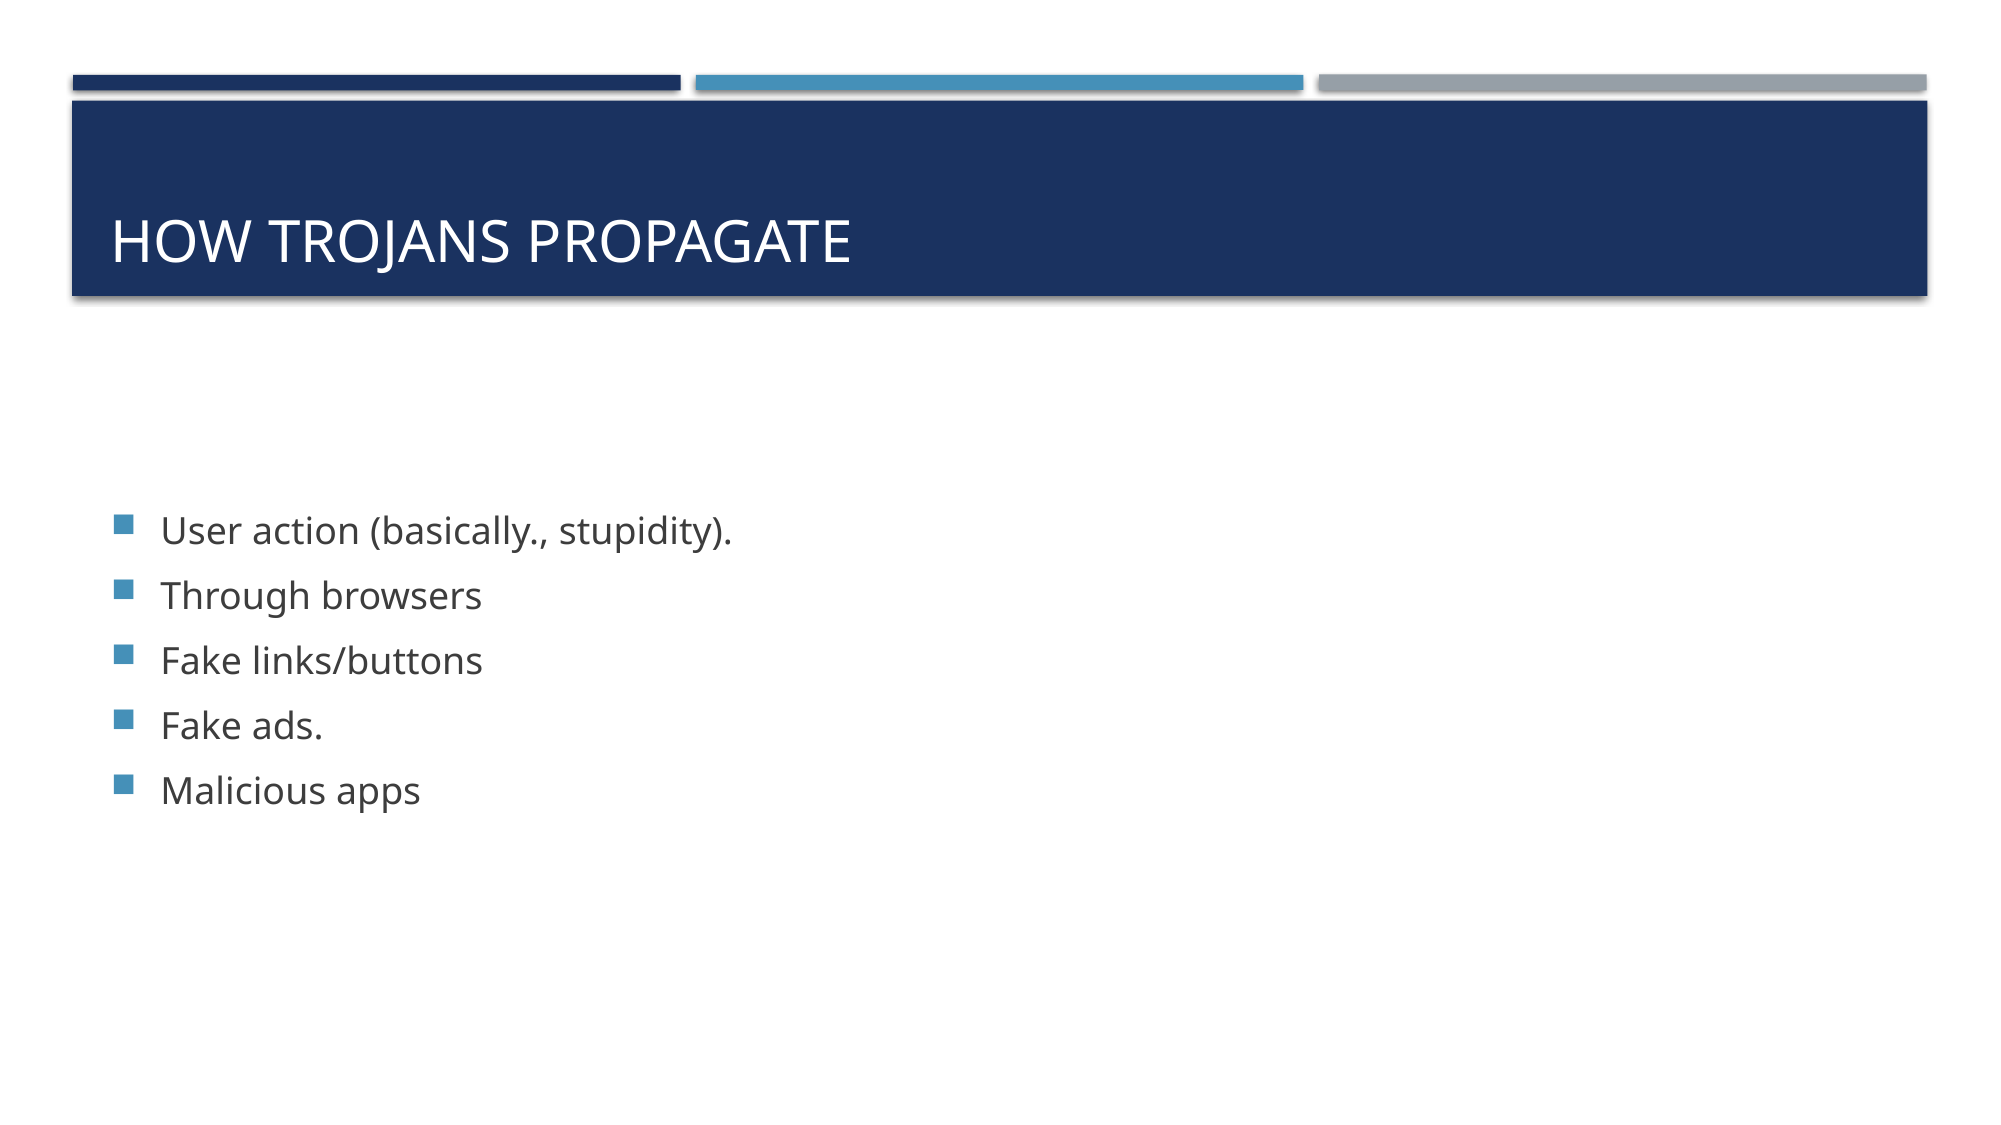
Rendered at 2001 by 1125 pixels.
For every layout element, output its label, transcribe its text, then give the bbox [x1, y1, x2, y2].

list User action (basically., stupidity). Through browsers Fake links/buttons Fake ads. Malicious apps [95, 357, 1905, 962]
title How trojans propagate [95, 115, 1905, 282]
